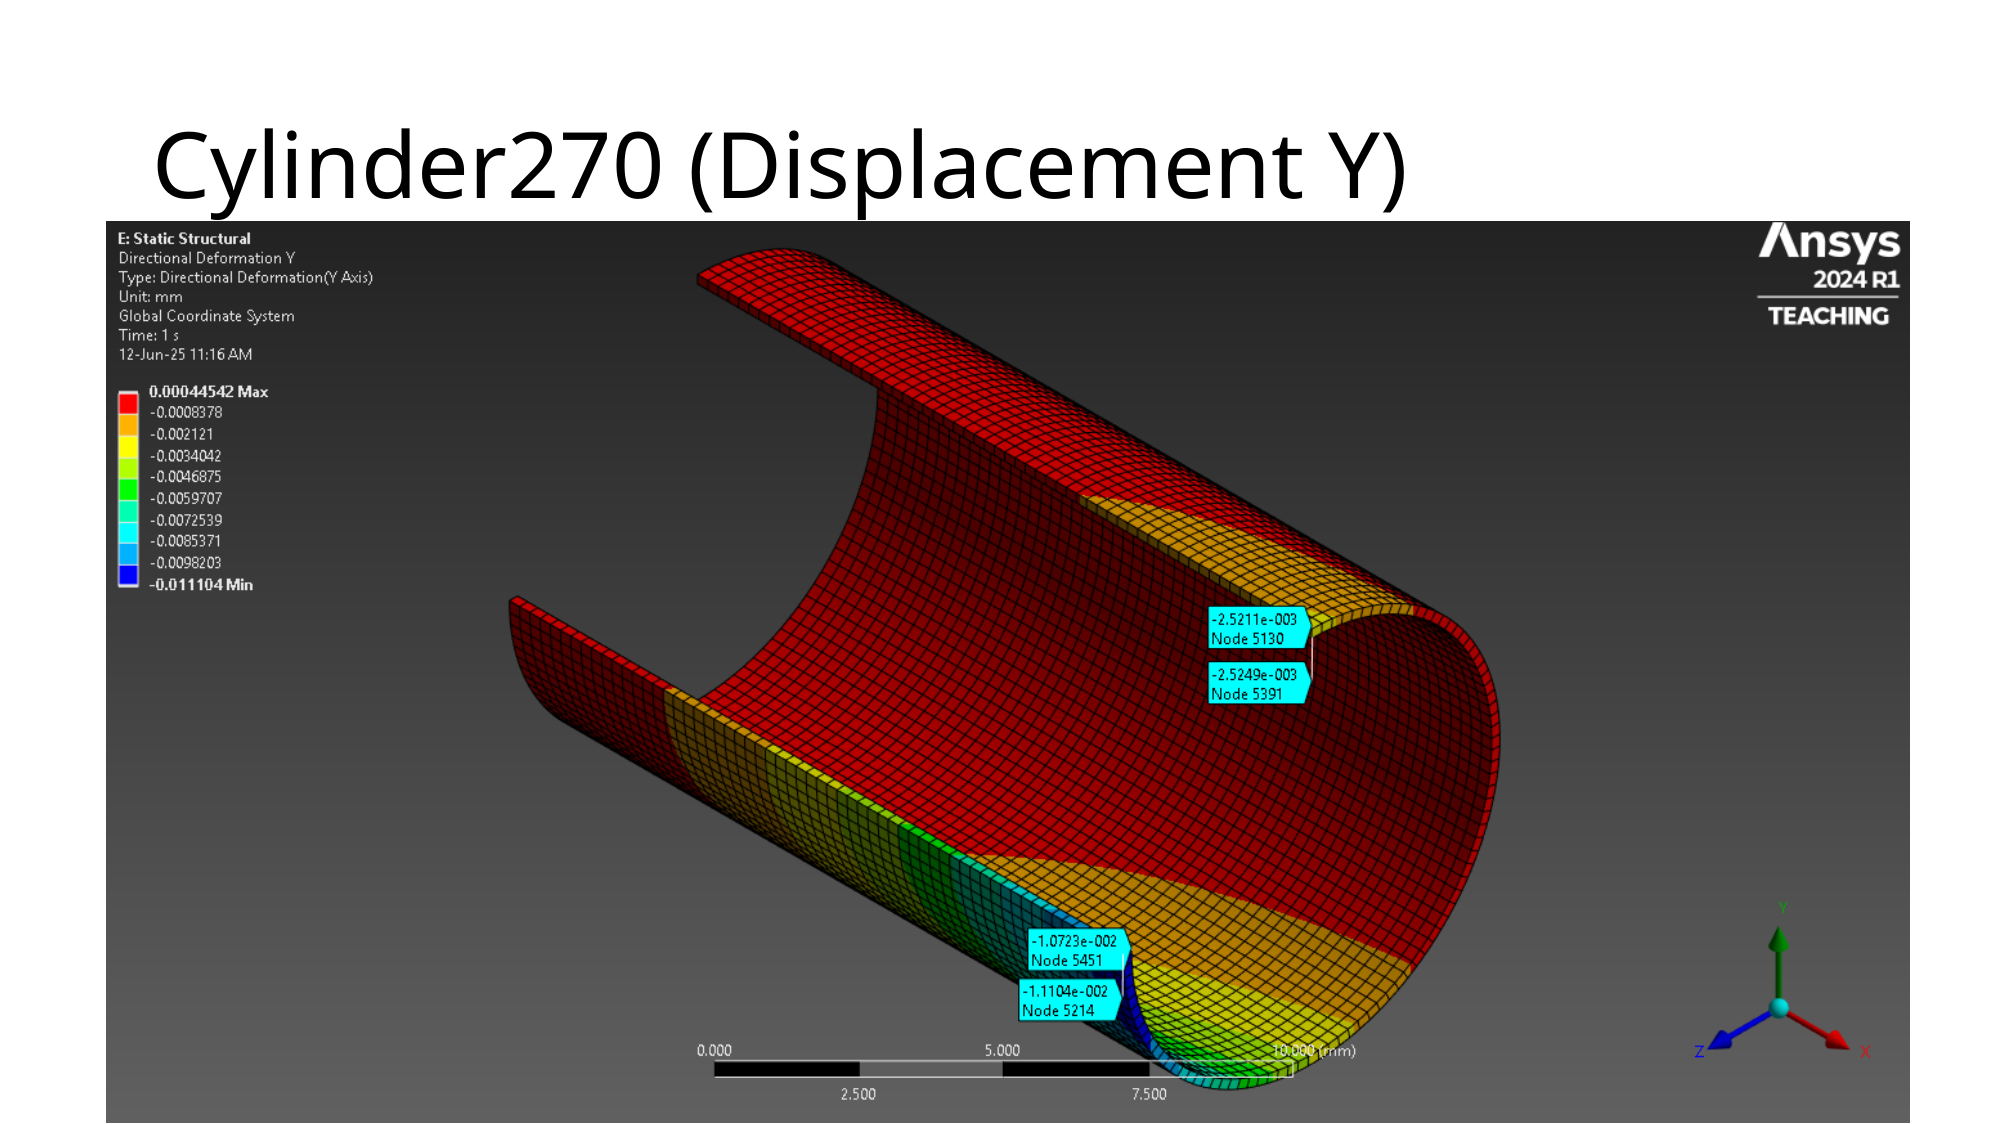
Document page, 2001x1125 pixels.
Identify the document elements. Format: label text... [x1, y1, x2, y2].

picture [105, 220, 1910, 1124]
title Cylinder270 (Displacement Y) [137, 59, 1863, 220]
